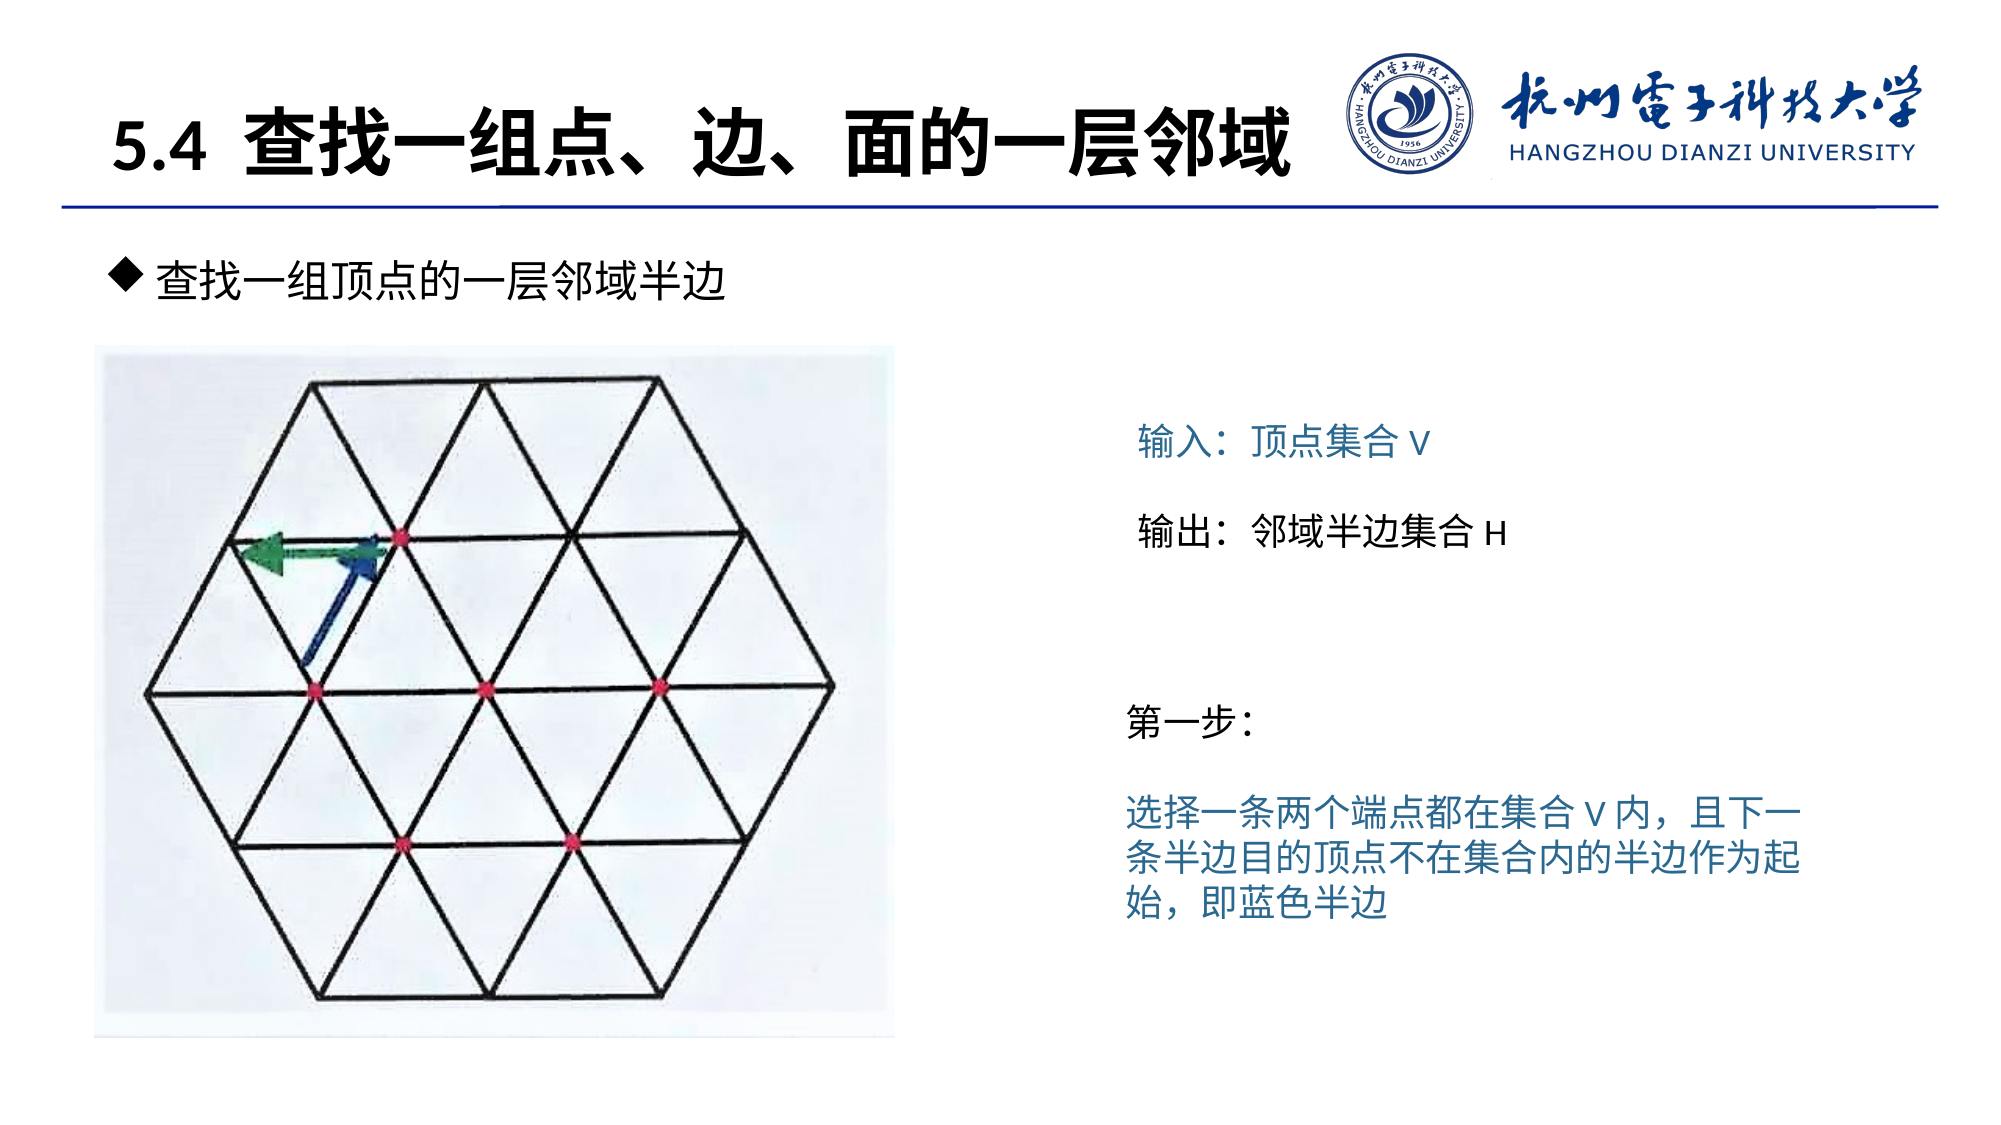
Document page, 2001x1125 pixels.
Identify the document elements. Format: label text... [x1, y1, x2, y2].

text_box 输入：顶点集合V 输出：邻域半边集合H [1130, 410, 1835, 561]
list 5.4 查找一组点、边、面的一层邻域 [103, 86, 1316, 187]
list 查找一组顶点的一层邻域半边 [103, 200, 1906, 308]
picture [94, 345, 895, 1038]
picture [1344, 47, 1922, 180]
text_box 第一步： 选择一条两个端点都在集合V内，且下一条半边目的顶点不在集合内的半边作为起始，即蓝色半边 [1118, 691, 1823, 932]
